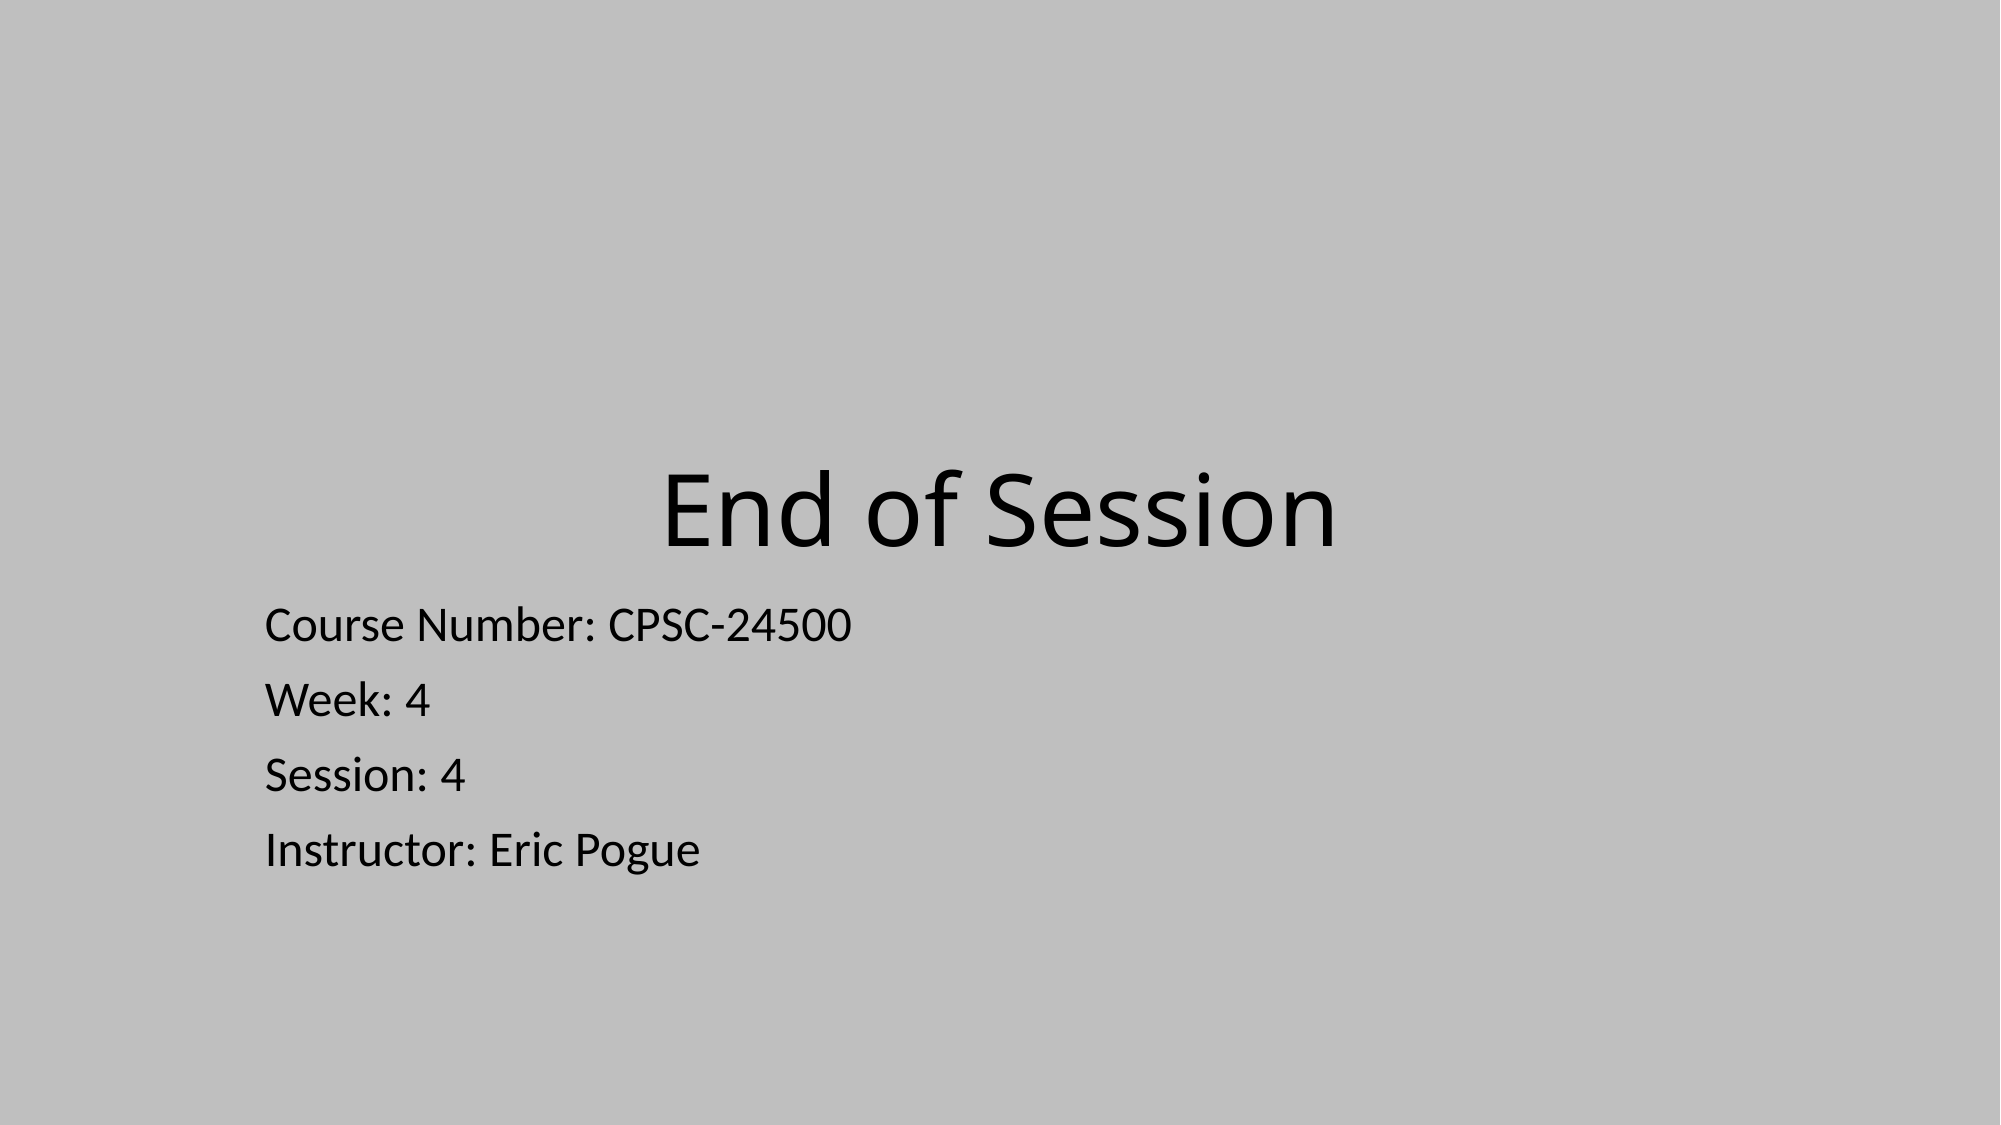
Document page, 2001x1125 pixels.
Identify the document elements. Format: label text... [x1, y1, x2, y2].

subtitle Course Number: CPSC-24500 Week: 4 Session: 4 Instructor: Eric Pogue [249, 590, 1750, 952]
title End of Session [249, 184, 1750, 576]
